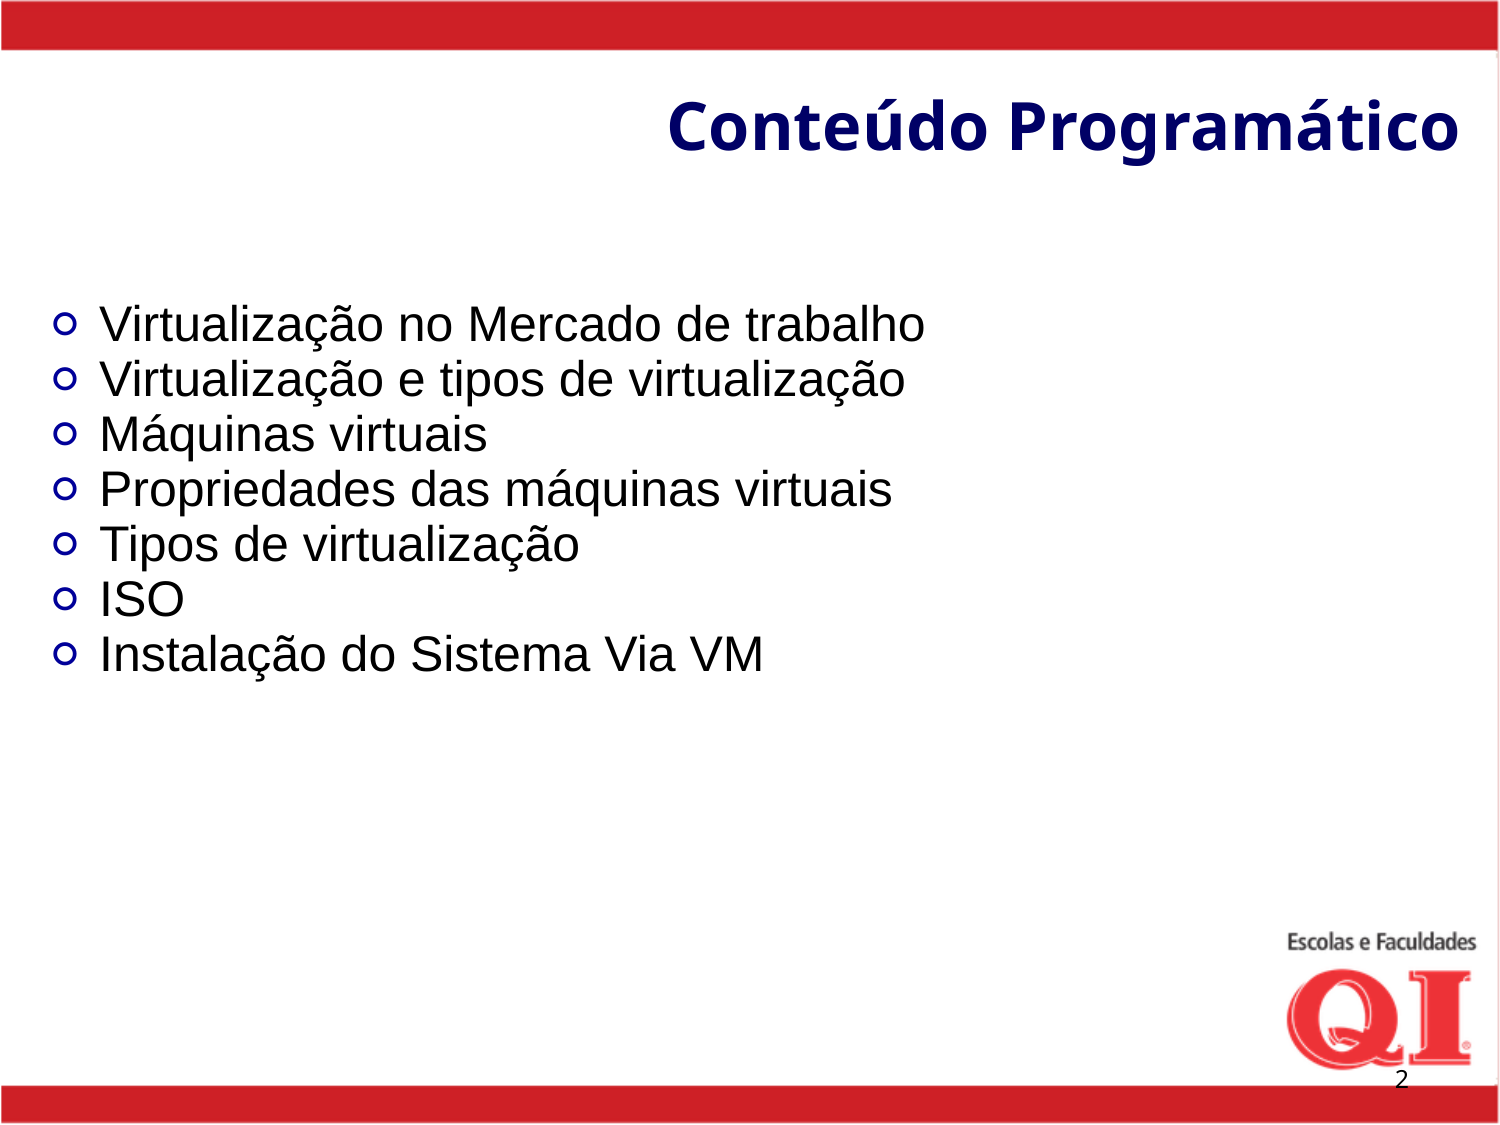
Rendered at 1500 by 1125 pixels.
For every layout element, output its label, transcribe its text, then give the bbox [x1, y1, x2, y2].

list Virtualização no Mercado de trabalho Virtualização e tipos de virtualização Máquinas virtuais Propriedades das máquinas virtuais Tipos de virtualização ISO Instalação do Sistema Via VM [29, 244, 1500, 958]
slide_number 2 [1074, 1030, 1424, 1106]
picture [0, 0, 1500, 1125]
title Conteúdo Programático [277, 0, 1477, 172]
